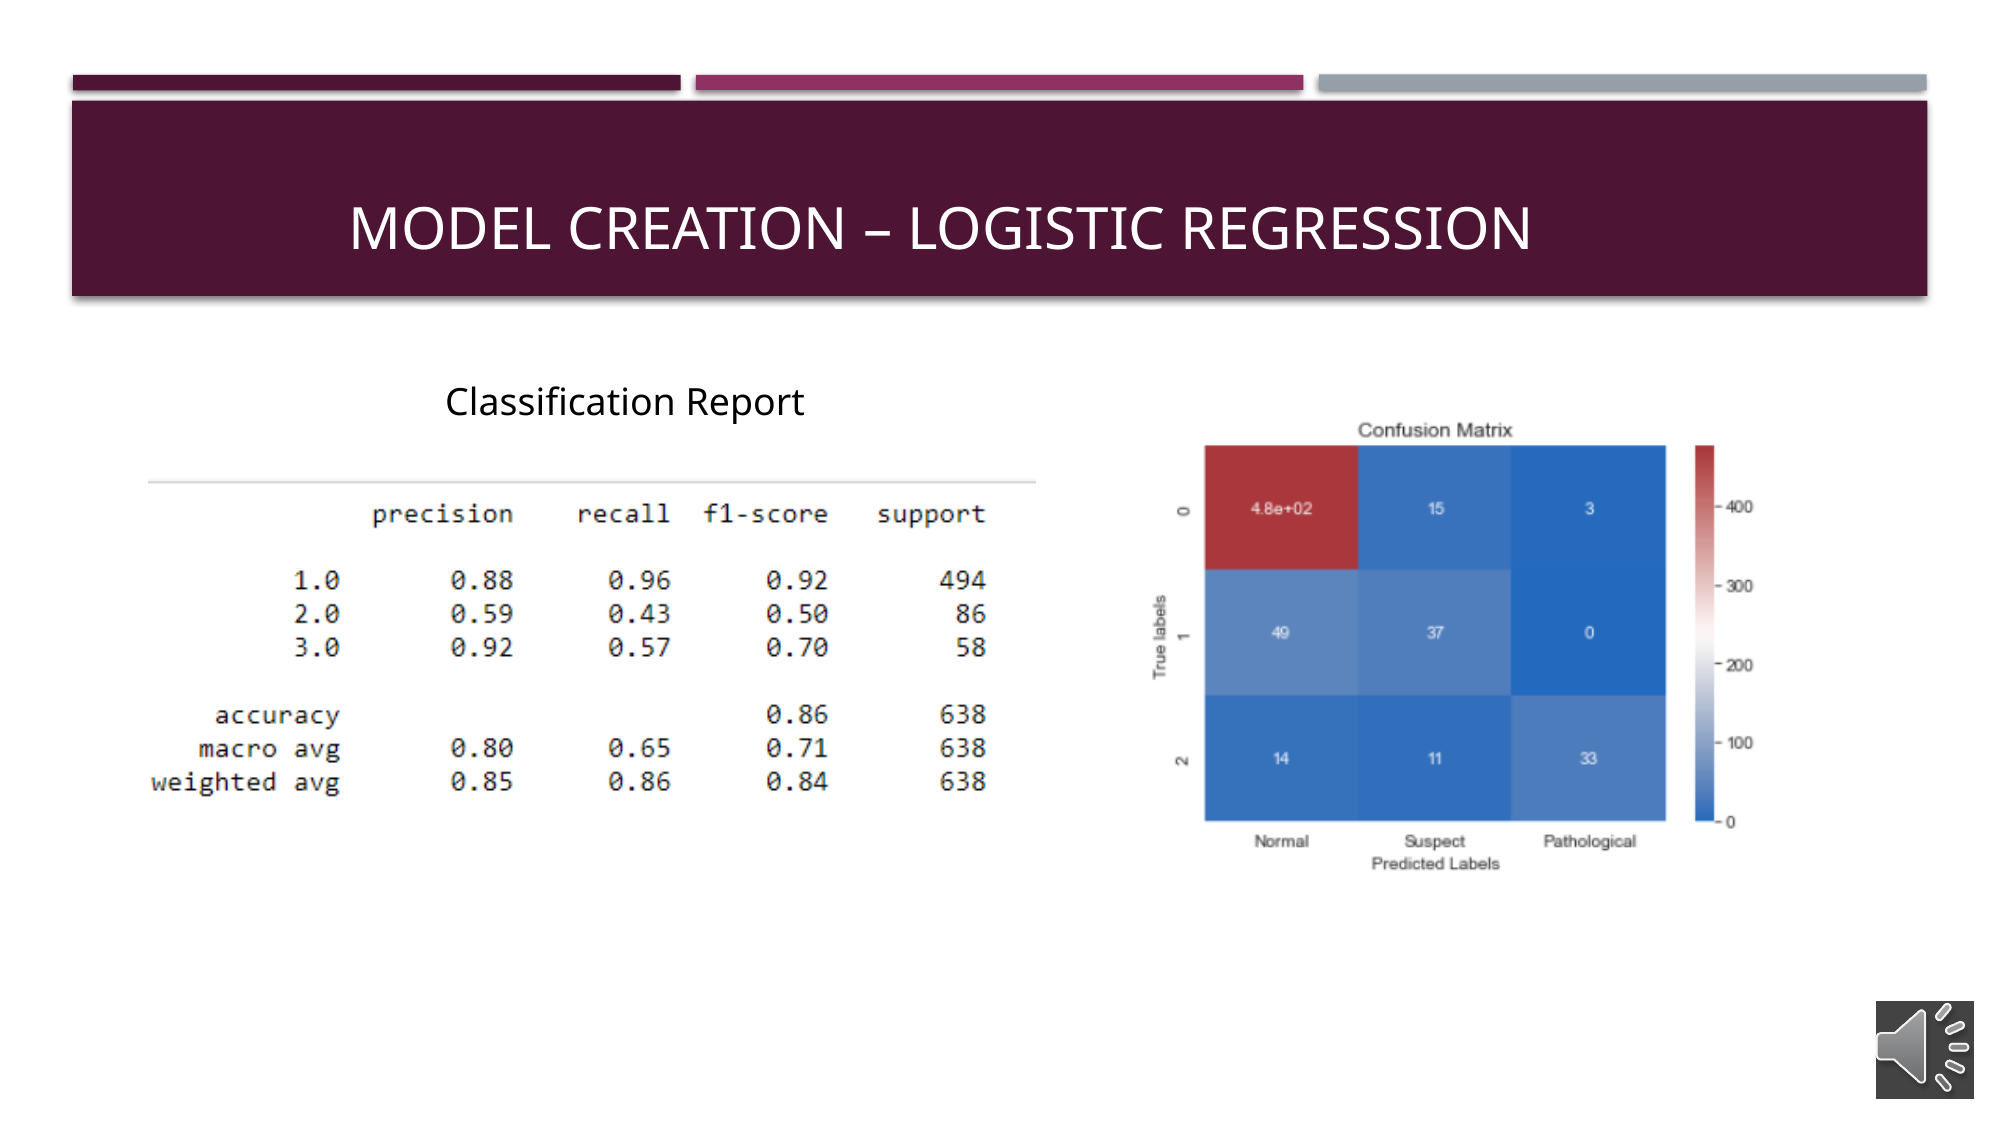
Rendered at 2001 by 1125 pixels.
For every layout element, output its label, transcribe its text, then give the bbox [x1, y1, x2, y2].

picture [1089, 418, 1802, 886]
title Model Creation – Logistic Regression [333, 118, 1665, 269]
picture [1874, 999, 1976, 1101]
text_box Classification Report [430, 370, 910, 431]
picture [147, 477, 1036, 818]
